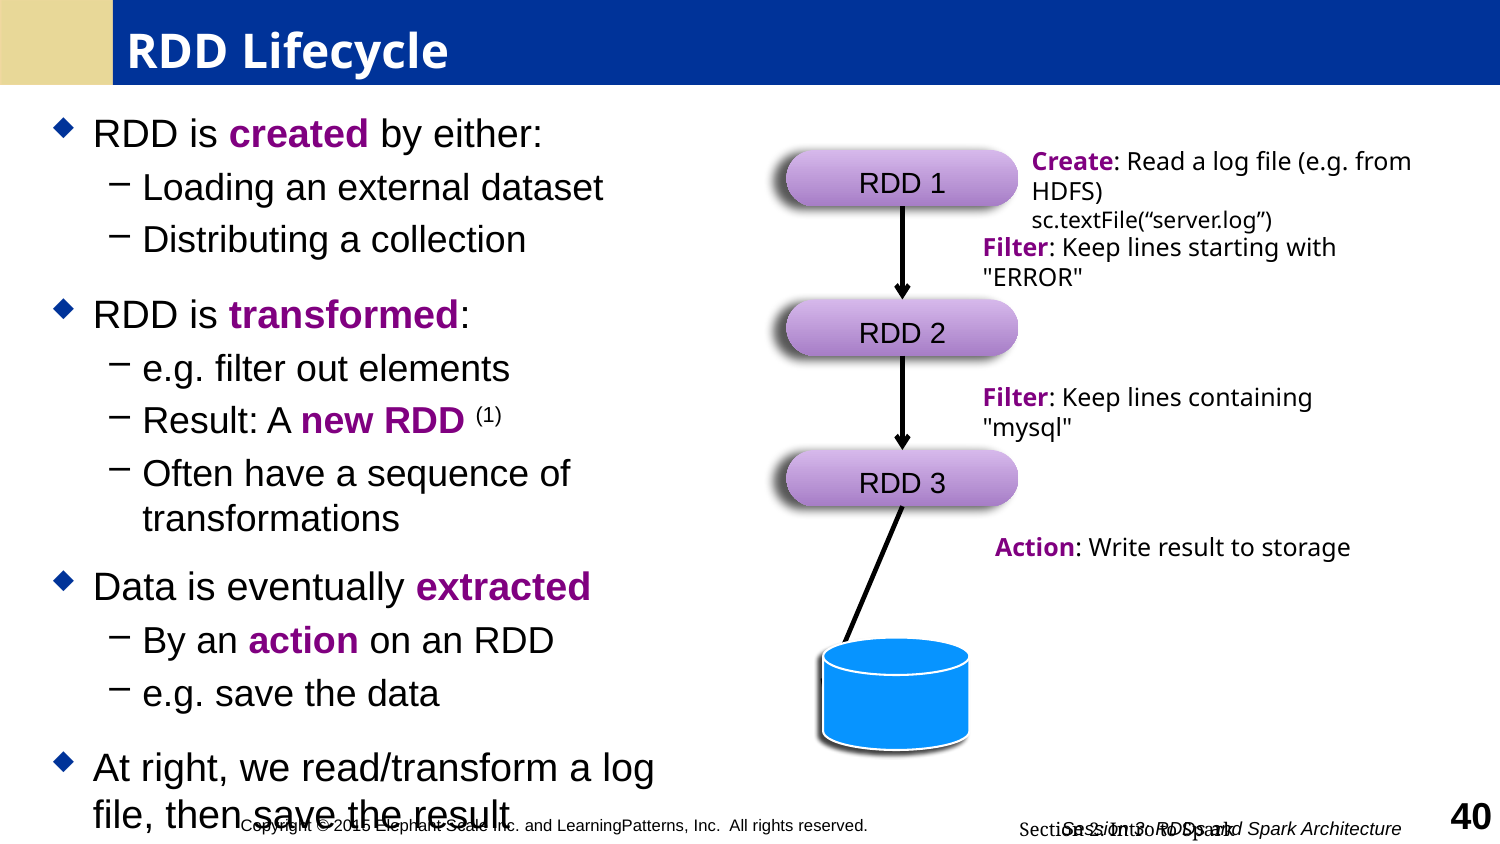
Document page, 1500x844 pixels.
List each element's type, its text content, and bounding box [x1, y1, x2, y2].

text_box Filter: Keep lines starting with "ERROR" [969, 224, 1385, 295]
text_box RDD 3 [786, 450, 1019, 507]
text_box RDD 2 [786, 299, 1019, 356]
list RDD is created by either: Loading an external dataset Distributing a collection RDD is transformed: e.g. filter out elements Result: A new RDD (1) Often have a sequence of transformations Data is eventually extracted By an action on an RDD e.g. save the data At right, we read/transform a log file, then save the result [37, 100, 714, 796]
title RDD Lifecycle [112, 0, 1500, 86]
text_box RDD 1 [786, 150, 1018, 207]
text_box [823, 637, 970, 751]
text_box Filter: Keep lines containing "mysql" [969, 375, 1385, 442]
slide_number 40 [1404, 809, 1493, 838]
text_box Action: Write result to storage [981, 525, 1397, 592]
text_box Create: Read a log file (e.g. from HDFS) sc.textFile(“server.log”) [1018, 93, 1433, 211]
picture [0, 0, 112, 85]
text_box Session 3: RDDs and Spark Architecture [1042, 816, 1421, 843]
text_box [896, 506, 903, 638]
footer Copyright © 2015 Elephant Scale Inc. and LearningPatterns, Inc. All rights reserved. [200, 813, 909, 836]
